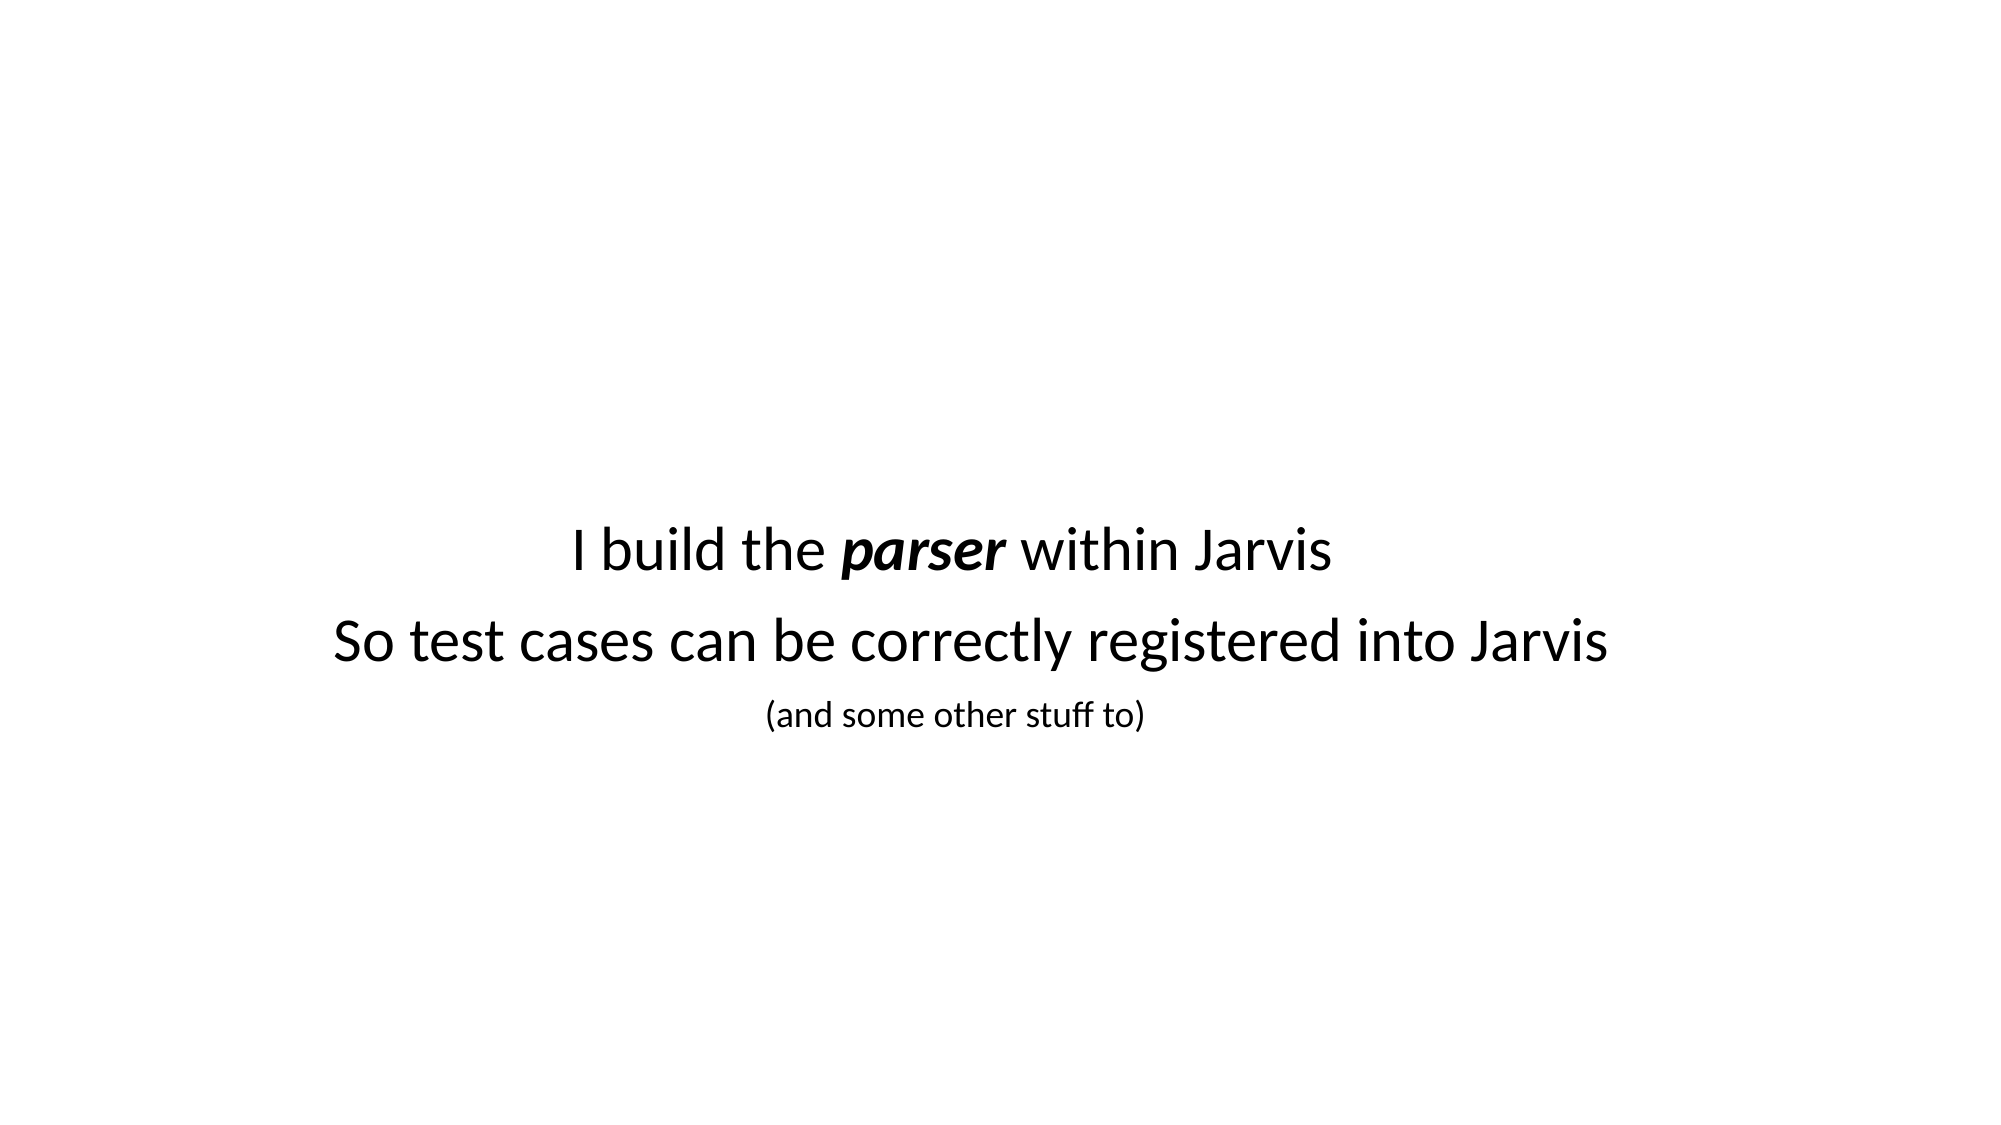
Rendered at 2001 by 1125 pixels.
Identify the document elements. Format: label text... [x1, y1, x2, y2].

text_box (and some other stuff to) [749, 682, 1267, 743]
text_box I build the parser within Jarvis [556, 500, 1799, 591]
text_box So test cases can be correctly registered into Jarvis [318, 591, 1933, 682]
